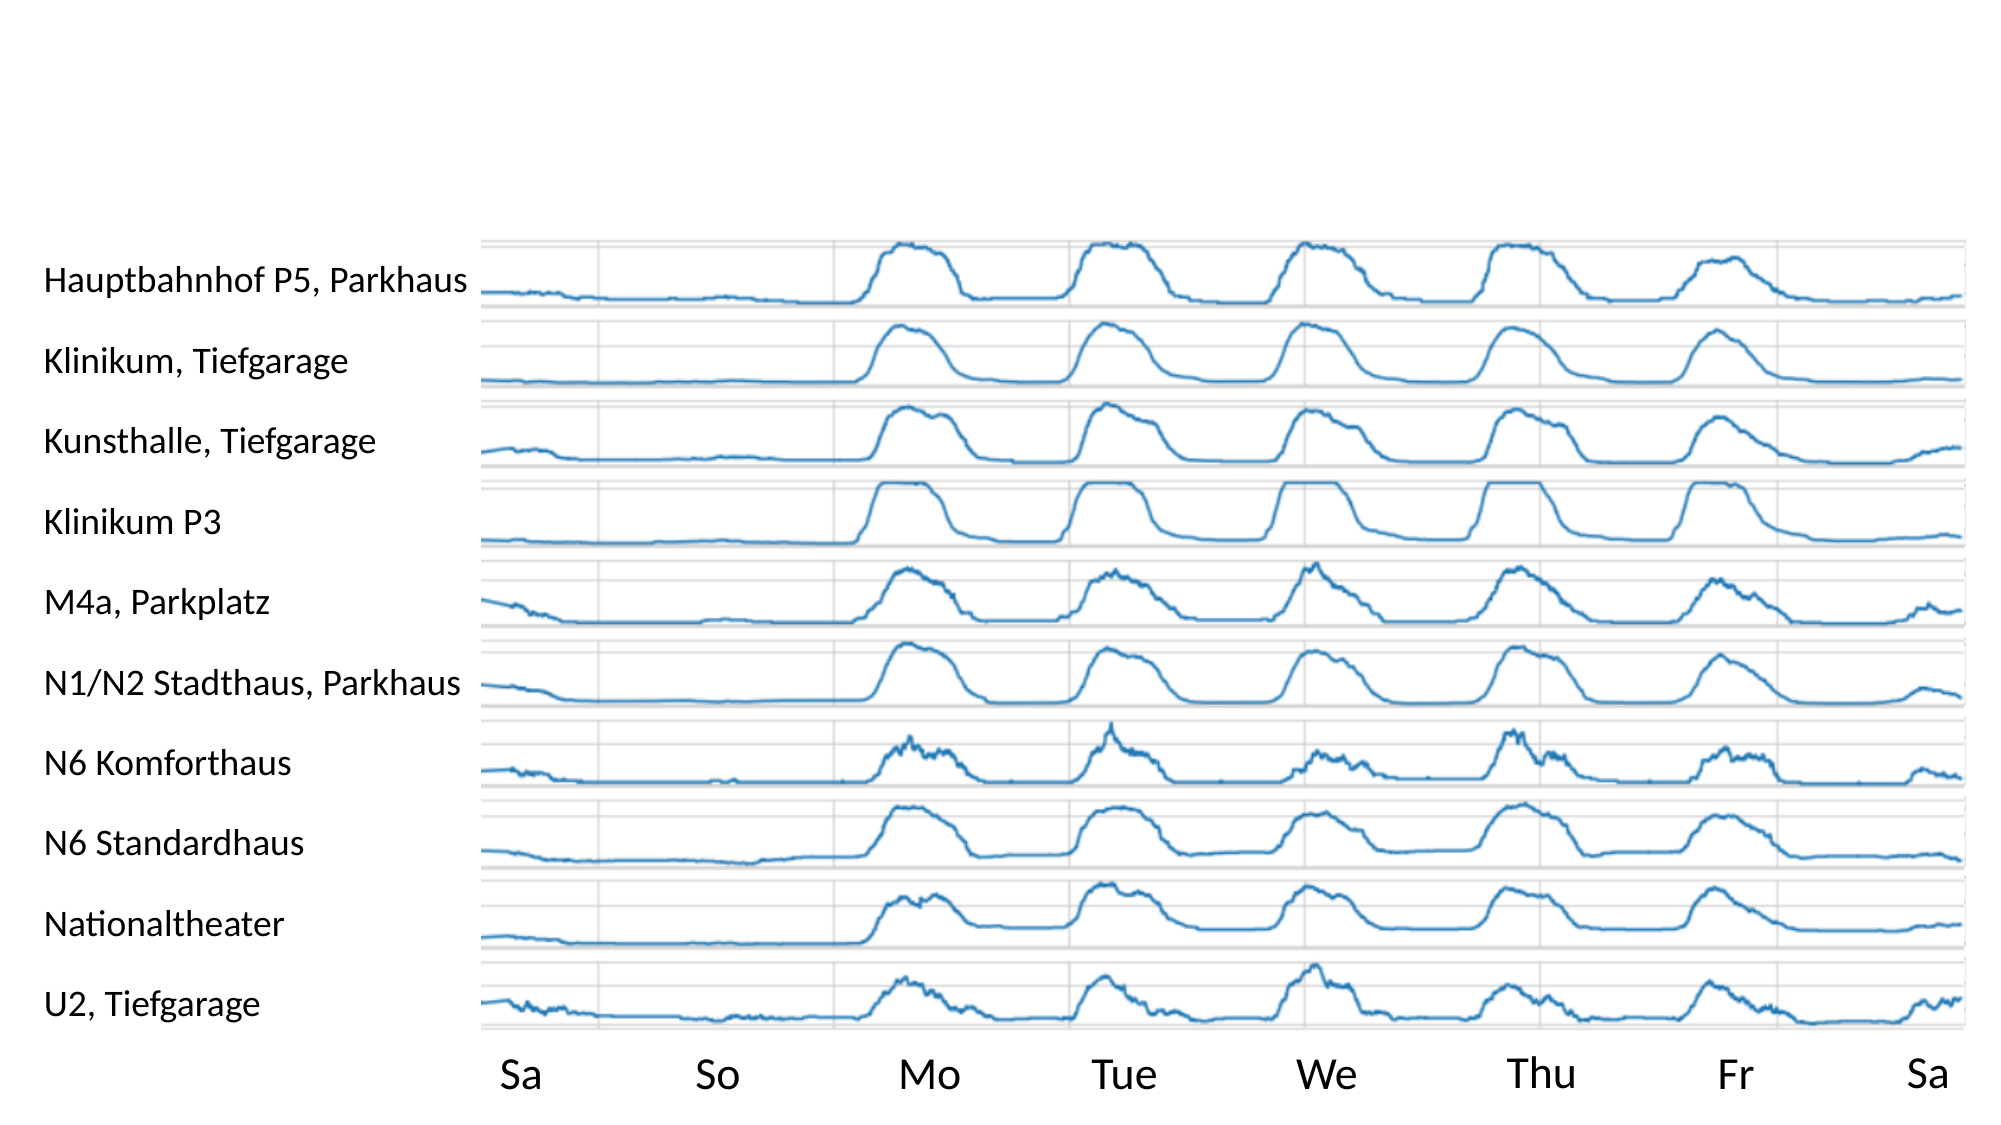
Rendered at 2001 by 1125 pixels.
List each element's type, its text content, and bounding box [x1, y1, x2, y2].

text_box Hauptbahnhof P5, Parkhaus Klinikum, Tiefgarage Kunsthalle, Tiefgarage Klinikum P3 M4a, Parkplatz N1/N2 Stadthaus, Parkhaus N6 Komforthaus N6 Standardhaus Nationaltheater U2, Tiefgarage [29, 247, 481, 1032]
text_box Sa [484, 1038, 565, 1107]
text_box Mo [883, 1038, 985, 1107]
text_box We [1281, 1038, 1383, 1107]
text_box So [680, 1038, 761, 1107]
text_box Sa [1892, 1035, 1994, 1105]
text_box Tue [1076, 1038, 1178, 1107]
text_box Thu [1491, 1038, 1594, 1105]
picture [481, 238, 1966, 1038]
text_box Fr [1702, 1038, 1804, 1107]
